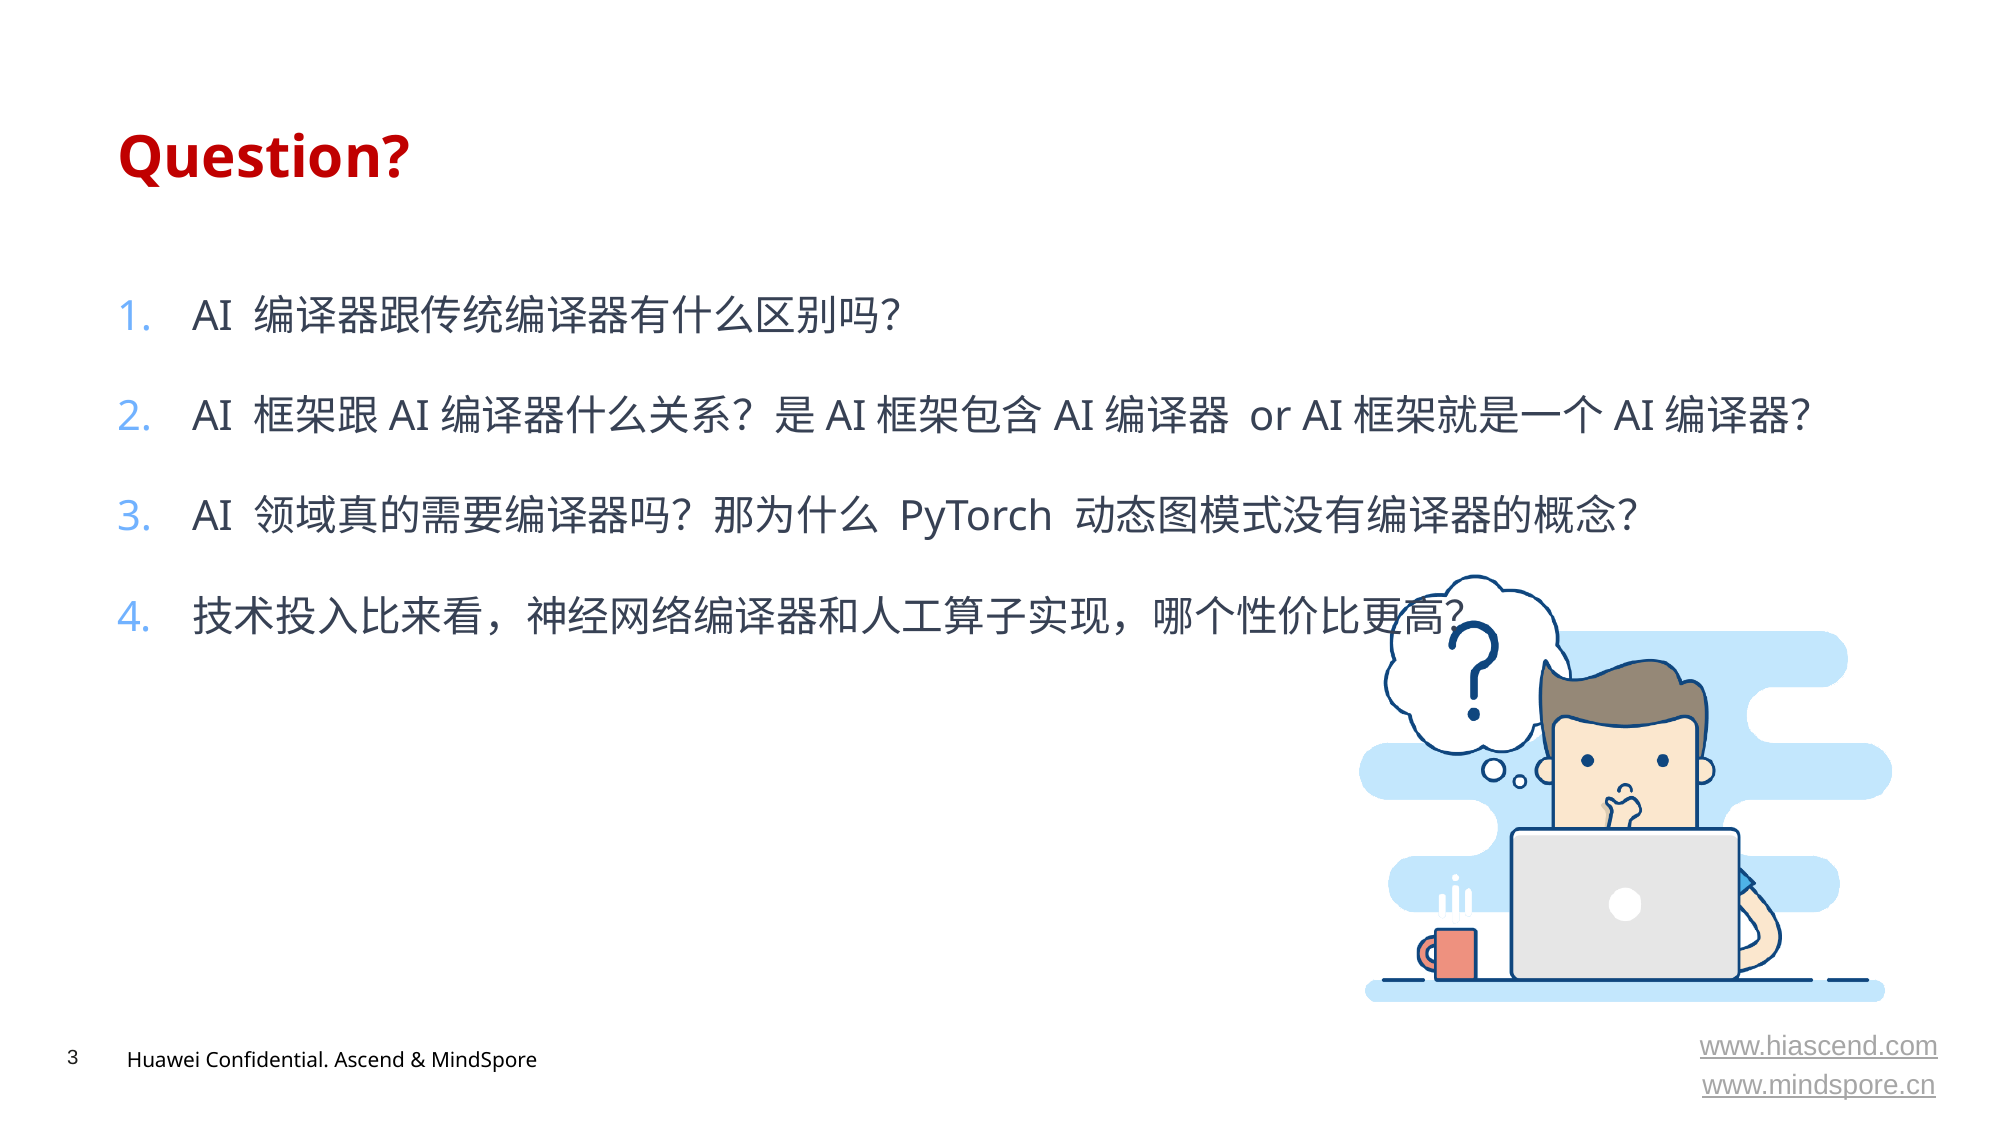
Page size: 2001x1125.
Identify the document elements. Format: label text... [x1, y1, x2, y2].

list AI 编译器跟传统编译器有什么区别吗？ AI 框架跟AI编译器什么关系？是AI框架包含AI编译器 or AI框架就是一个AI编译器？ AI 领域真的需要编译器吗？那为什么 PyTorch 动态图模式没有编译器的概念？ 技术投入比来看，神经网络编译器和人工算子实现，哪个性价比更高？ [102, 231, 1901, 988]
picture [1345, 562, 1911, 1011]
title Question? [102, 111, 1901, 209]
